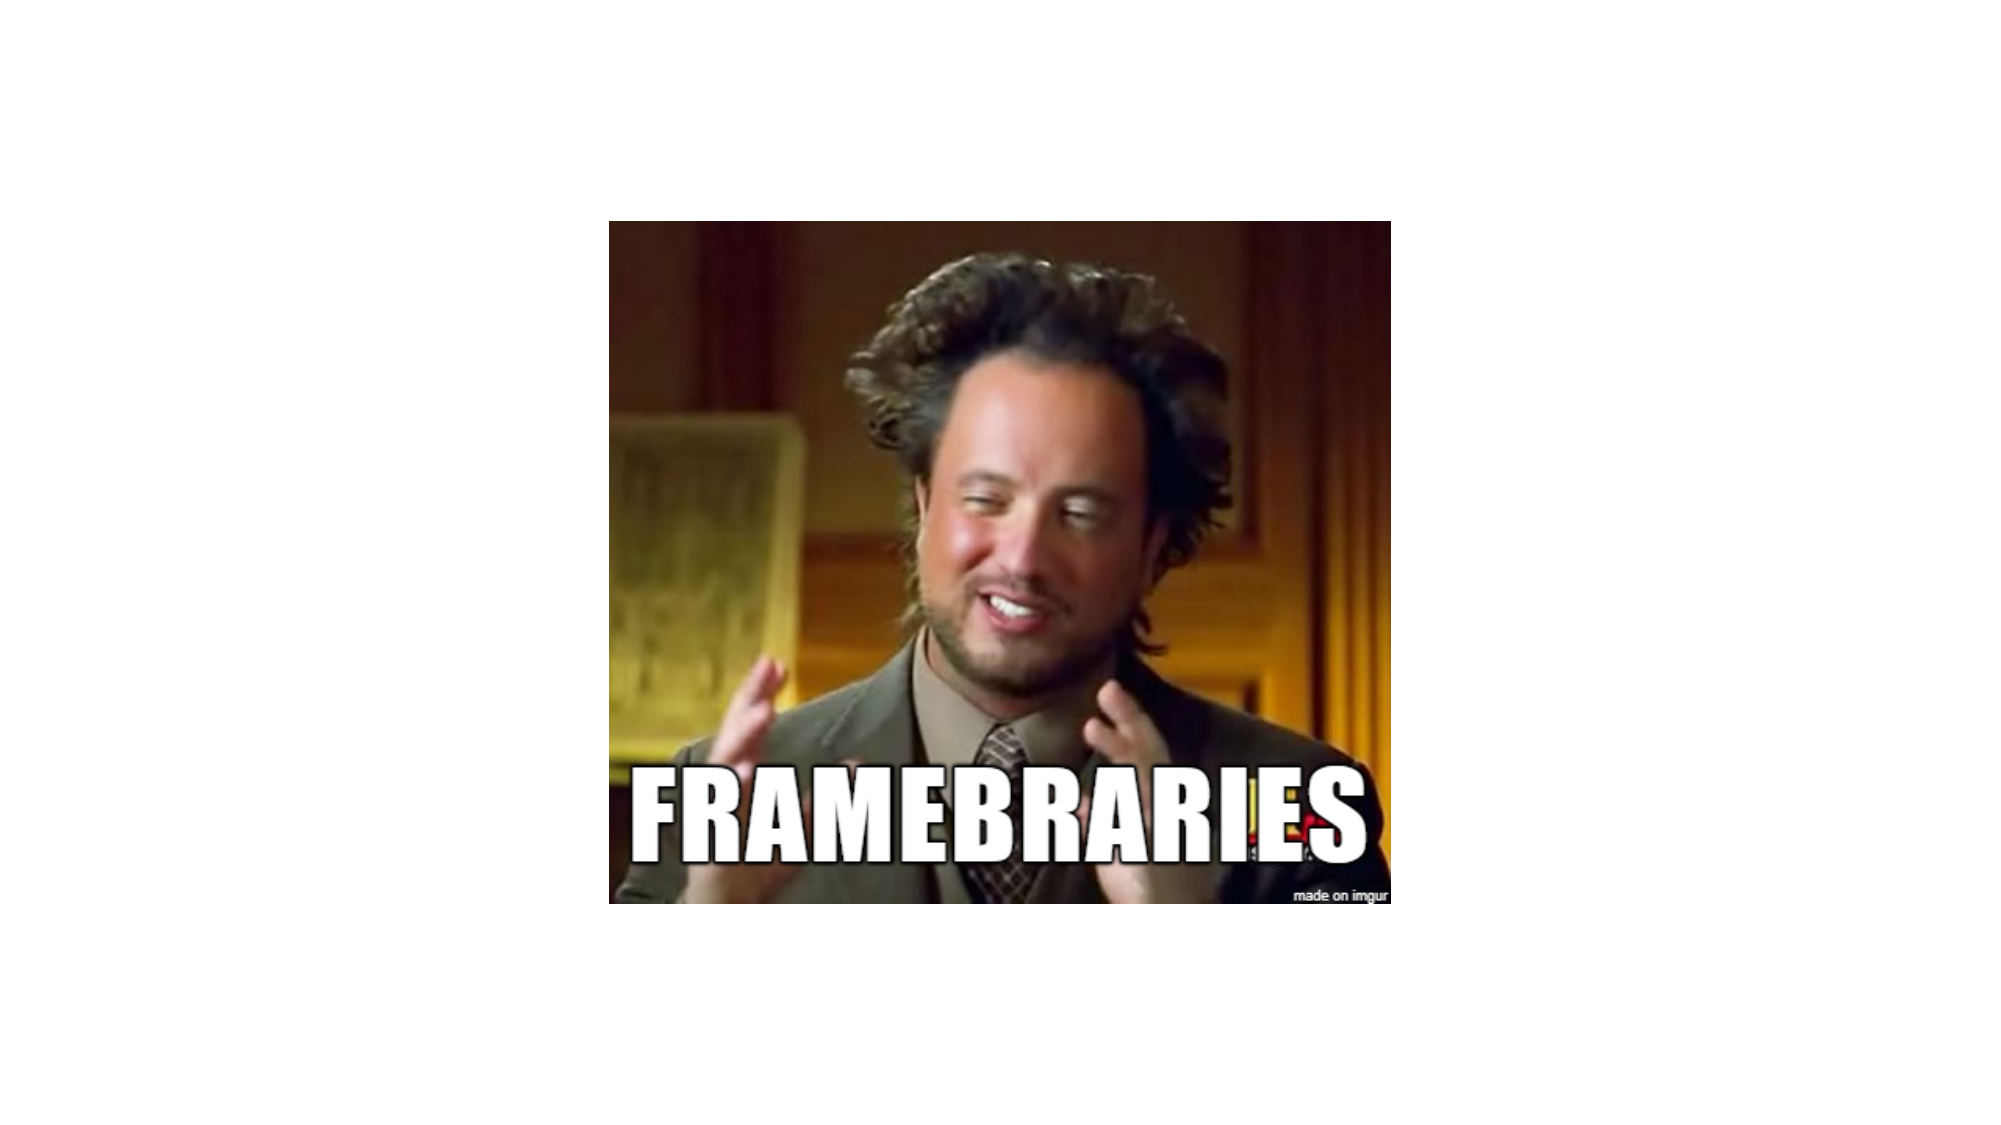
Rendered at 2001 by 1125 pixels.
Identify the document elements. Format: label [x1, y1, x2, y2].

picture [609, 221, 1391, 904]
